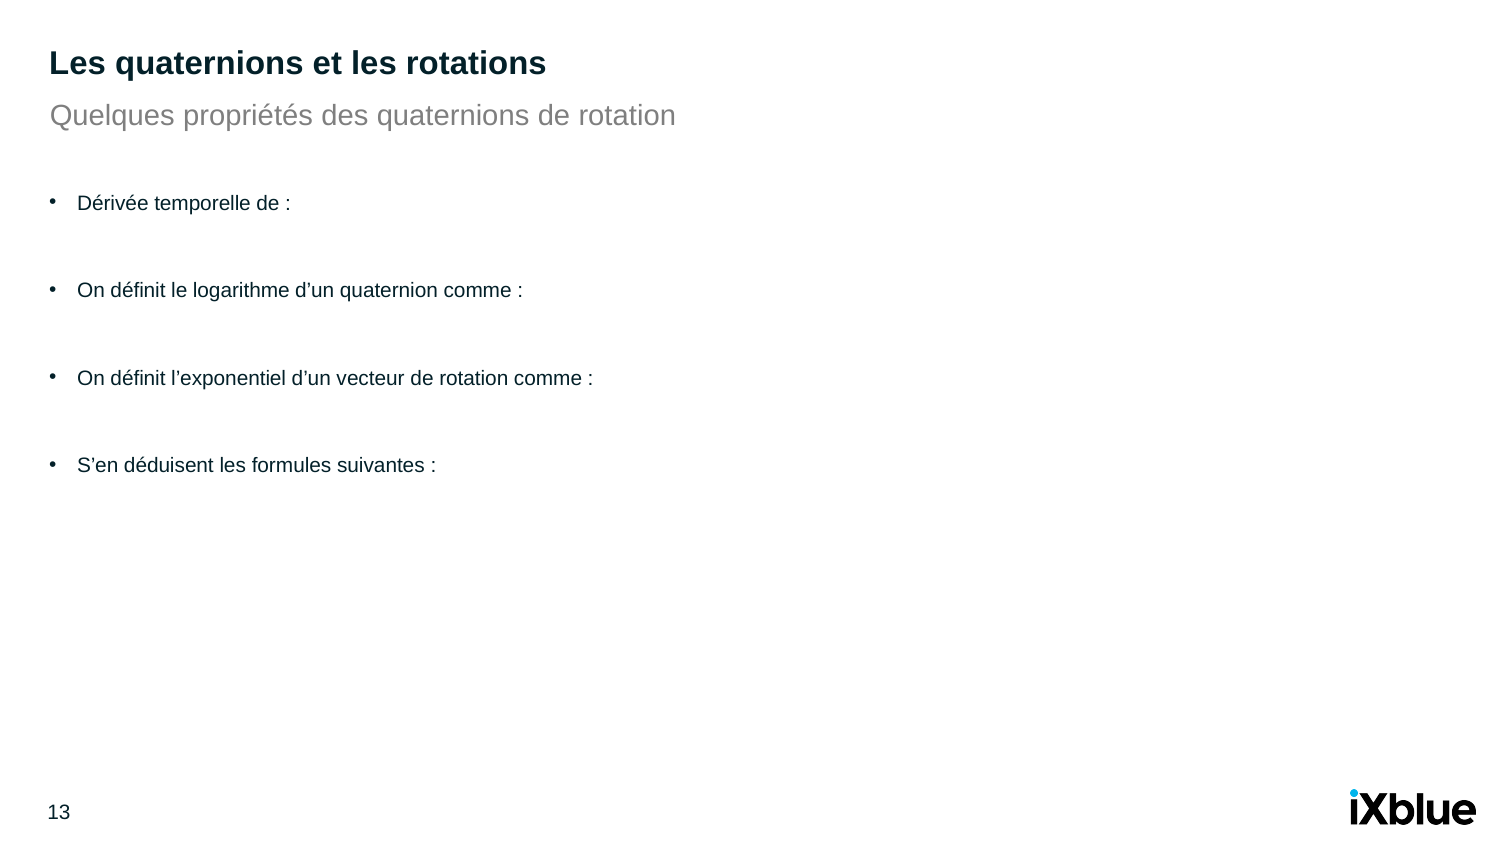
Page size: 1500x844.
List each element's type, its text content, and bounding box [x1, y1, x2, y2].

list Quelques propriétés des quaternions de rotation [34, 88, 1424, 150]
picture [1350, 789, 1476, 825]
slide_number 13 [32, 789, 97, 834]
title Les quaternions et les rotations [34, 33, 1424, 88]
